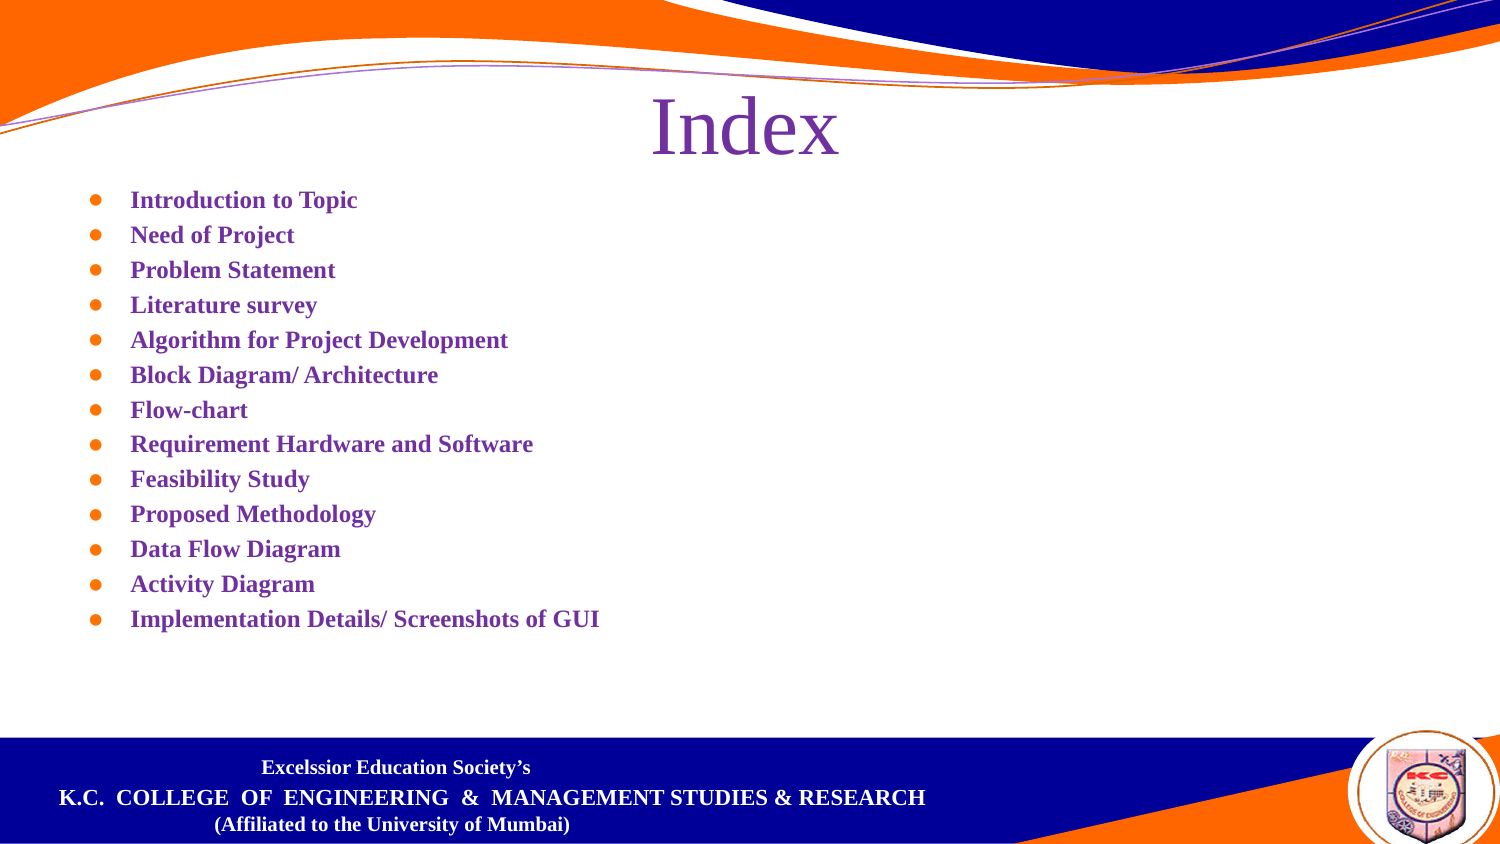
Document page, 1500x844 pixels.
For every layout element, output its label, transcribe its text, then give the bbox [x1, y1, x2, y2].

title Index [70, 82, 1421, 172]
picture [1347, 721, 1500, 844]
list Introduction to Topic Need of Project Problem Statement Literature survey Algorithm for Project Development Block Diagram/ Architecture Flow-chart Requirement Hardware and Software Feasibility Study Proposed Methodology Data Flow Diagram Activity Diagram Implementation Details/ Screenshots of GUI [70, 175, 1421, 729]
